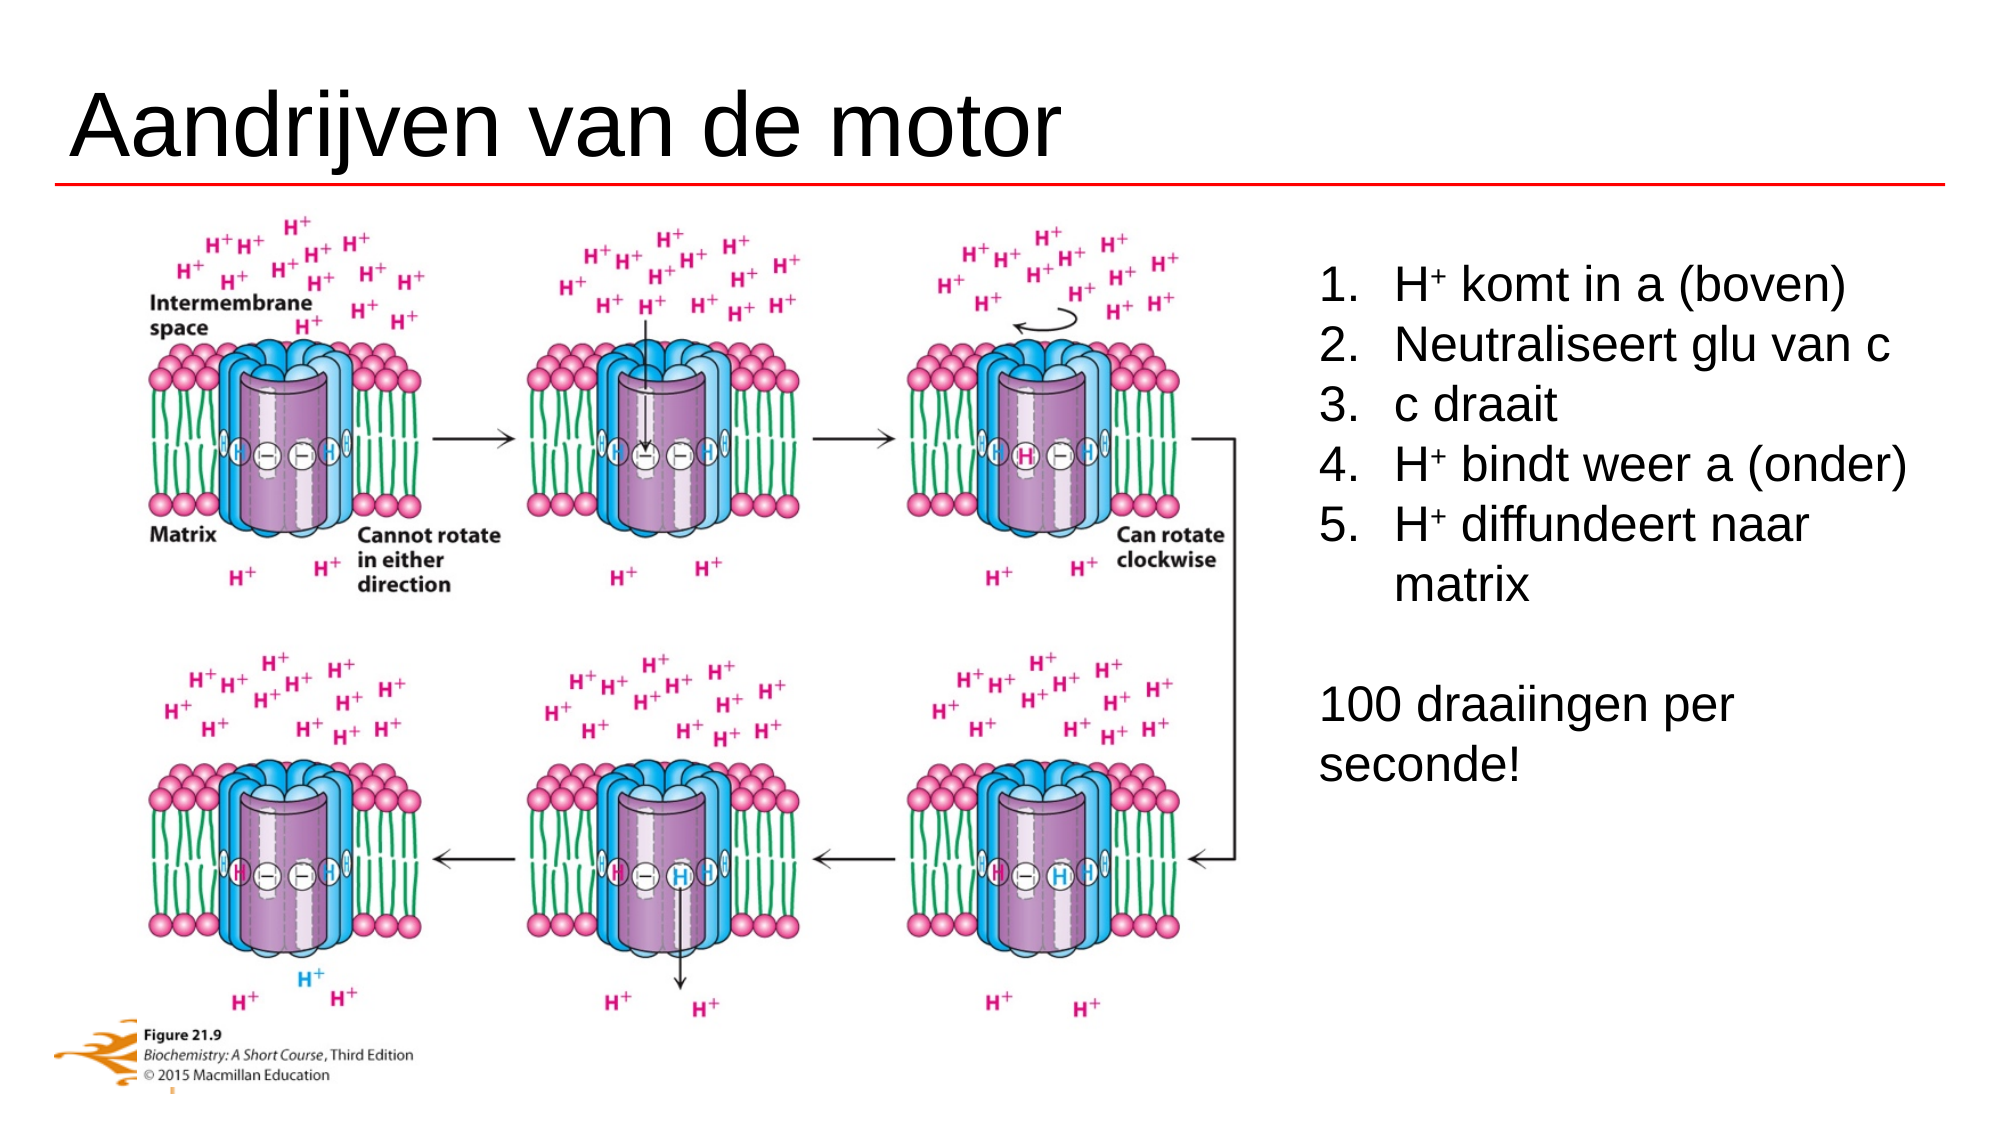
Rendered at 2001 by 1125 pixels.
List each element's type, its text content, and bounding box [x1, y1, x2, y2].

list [137, 207, 1245, 1088]
title Aandrijven van de motor [54, 54, 1946, 185]
picture [54, 1012, 495, 1094]
list H+ komt in a (boven) Neutraliseert glu van c c draait H+ bindt weer a (onder) H+ diffundeert naar matrix 100 draaiingen per seconde! [1303, 243, 1946, 1087]
